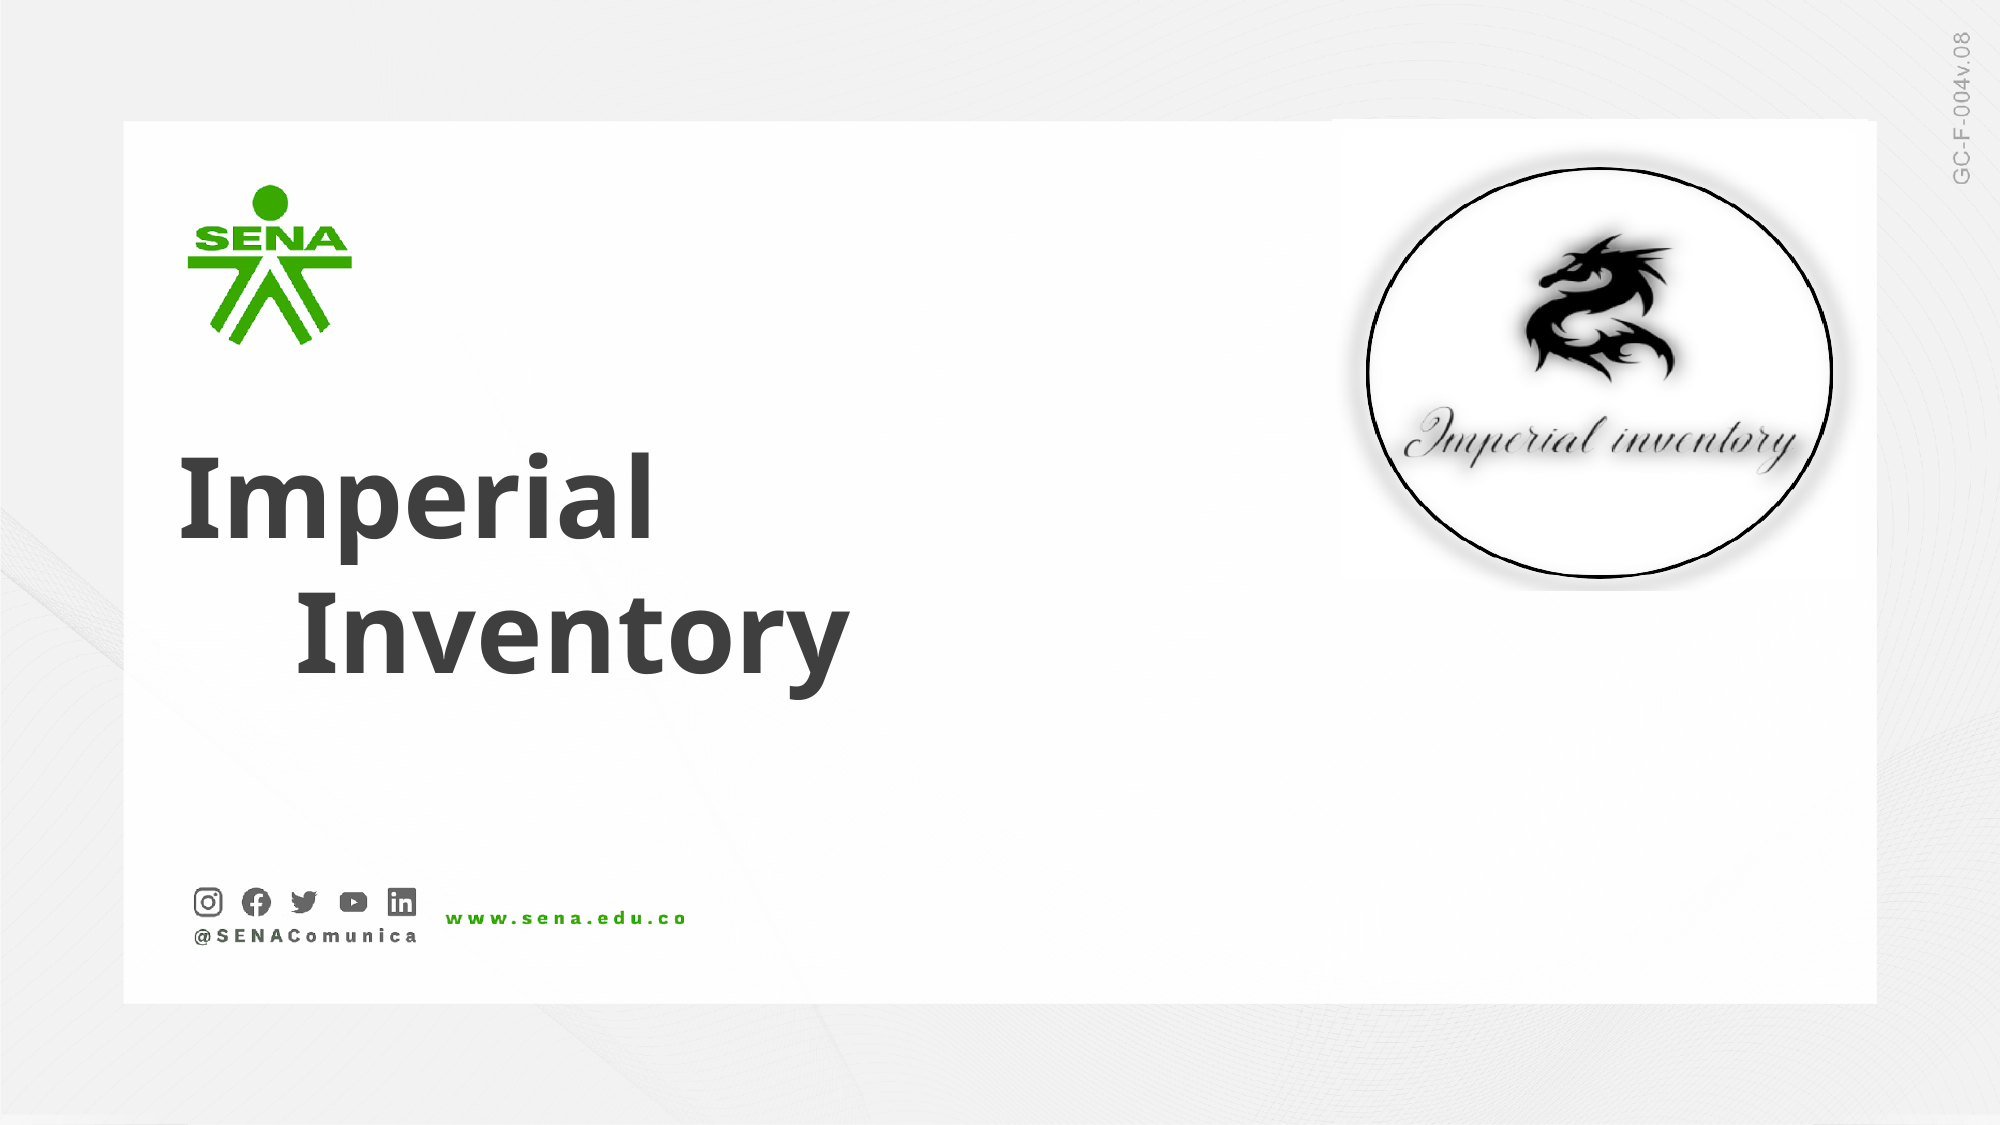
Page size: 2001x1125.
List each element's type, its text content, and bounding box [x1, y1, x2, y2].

picture [0, 0, 2000, 1125]
text_box Imperial Inventory [163, 418, 1222, 704]
